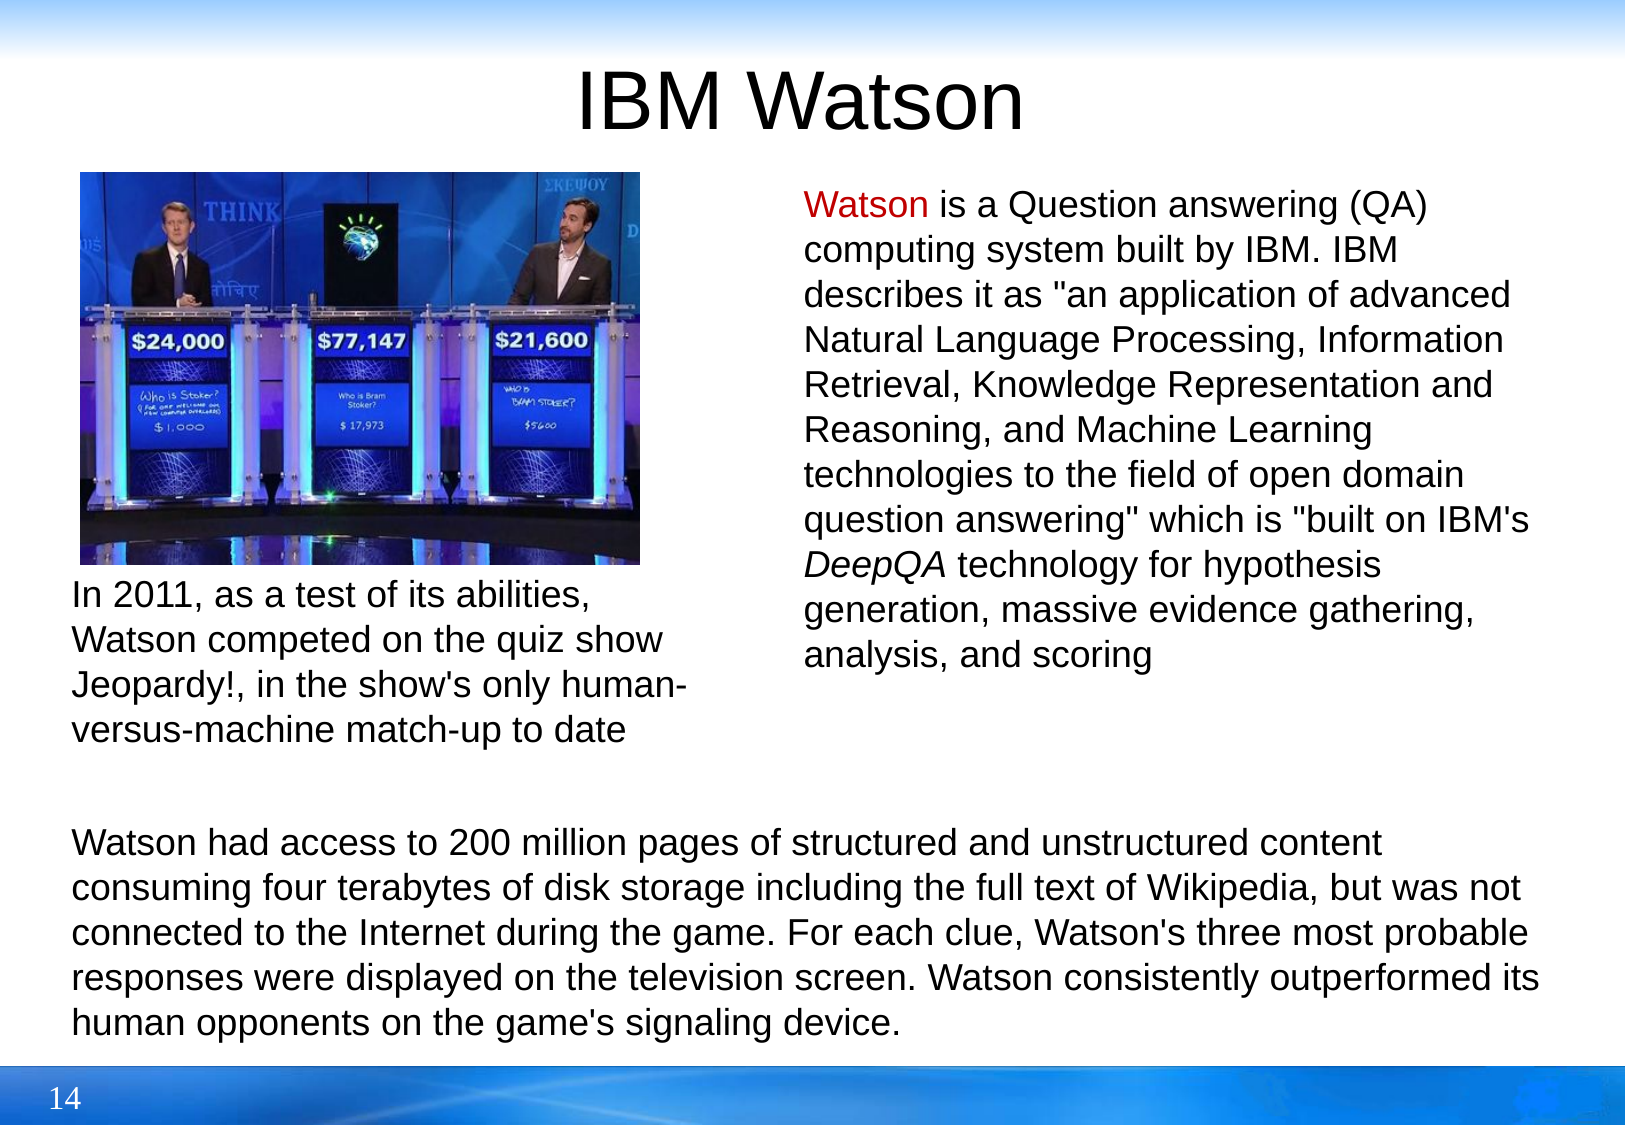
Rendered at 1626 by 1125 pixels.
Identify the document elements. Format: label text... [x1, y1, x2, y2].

text_box Watson had access to 200 million pages of structured and unstructured content consuming four terabytes of disk storage including the full text of Wikipedia, but was not connected to the Internet during the game. For each clue, Watson's three most probable responses were displayed on the television screen. Watson consistently outperformed its human opponents on the game's signaling device. [56, 810, 1569, 1051]
text_box In 2011, as a test of its abilities, Watson competed on the quiz show Jeopardy!, in the show's only human-versus-machine match-up to date [56, 562, 707, 758]
text_box Watson is a Question answering (QA) computing system built by IBM. IBM describes it as "an application of advanced Natural Language Processing, Information Retrieval, Knowledge Representation and Reasoning, and Machine Learning technologies to the field of open domain question answering" which is "built on IBM's DeepQA technology for hypothesis generation, massive evidence gathering, analysis, and scoring [788, 172, 1578, 683]
title IBM Watson [44, 30, 1581, 162]
picture [0, 1066, 1625, 1125]
picture [79, 172, 641, 565]
